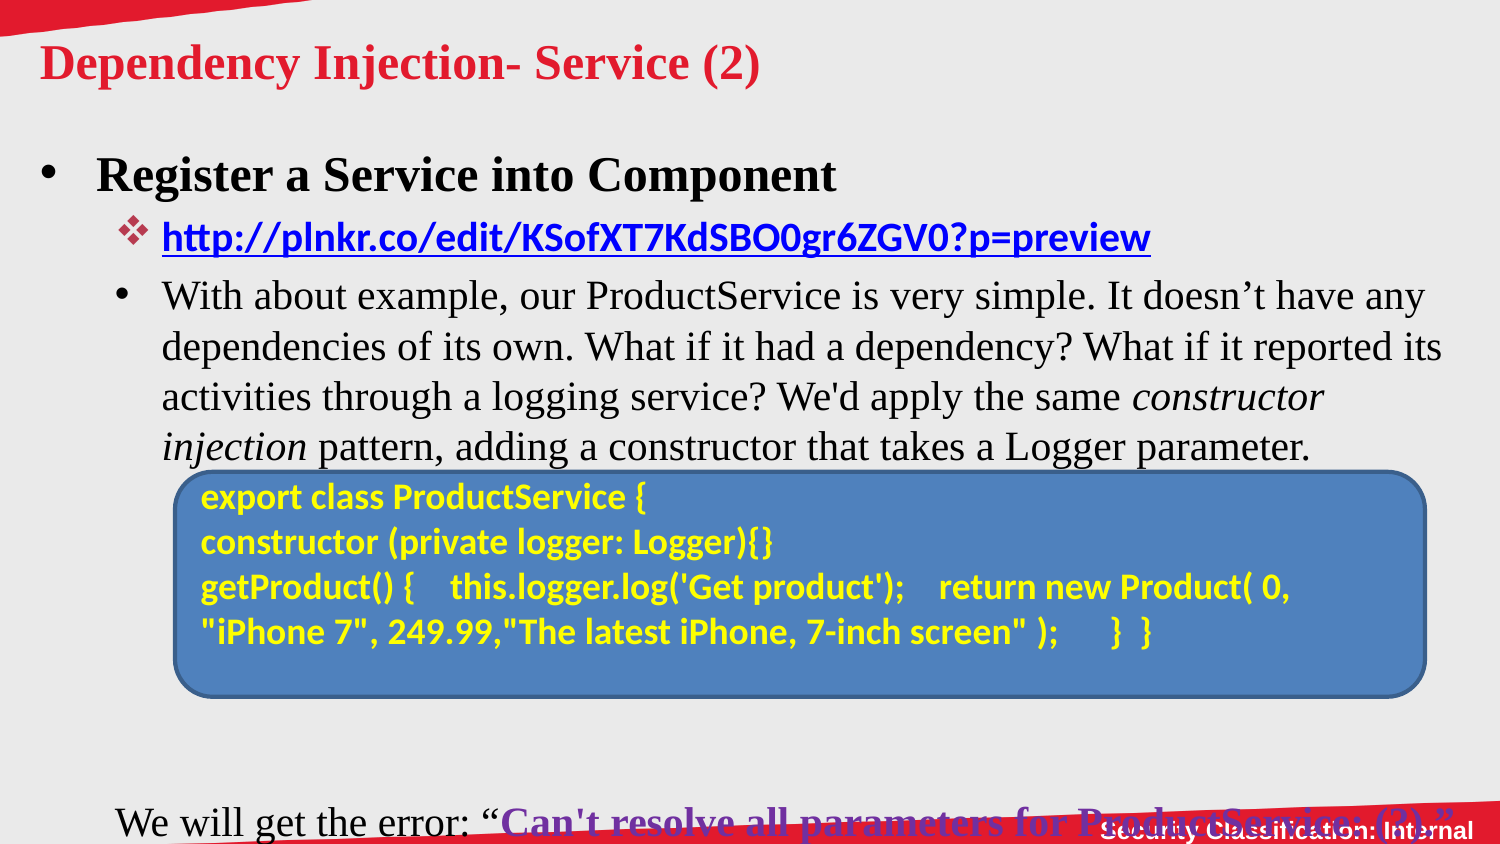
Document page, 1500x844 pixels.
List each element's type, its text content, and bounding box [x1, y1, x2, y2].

picture [0, 0, 1500, 844]
title Dependency Injection- Service (2) [24, 21, 1488, 96]
list Register a Service into Component http://plnkr.co/edit/KSofXT7KdSBO0gr6ZGV0?p=preview With about example, our ProductService is very simple. It doesn’t have any dependencies of its own. What if it had a dependency? What if it reported its activities through a logging service? We'd apply the same constructor injection pattern, adding a constructor that takes a Logger parameter. We will get the error: “Can't resolve all parameters for ProductService: (?).” [24, 134, 1488, 822]
text_box export class ProductService { constructor (private logger: Logger){} getProduct() { this.logger.log('Get product'); return new Product( 0, "iPhone 7", 249.99,"The latest iPhone, 7-inch screen" ); } } [172, 469, 1428, 699]
